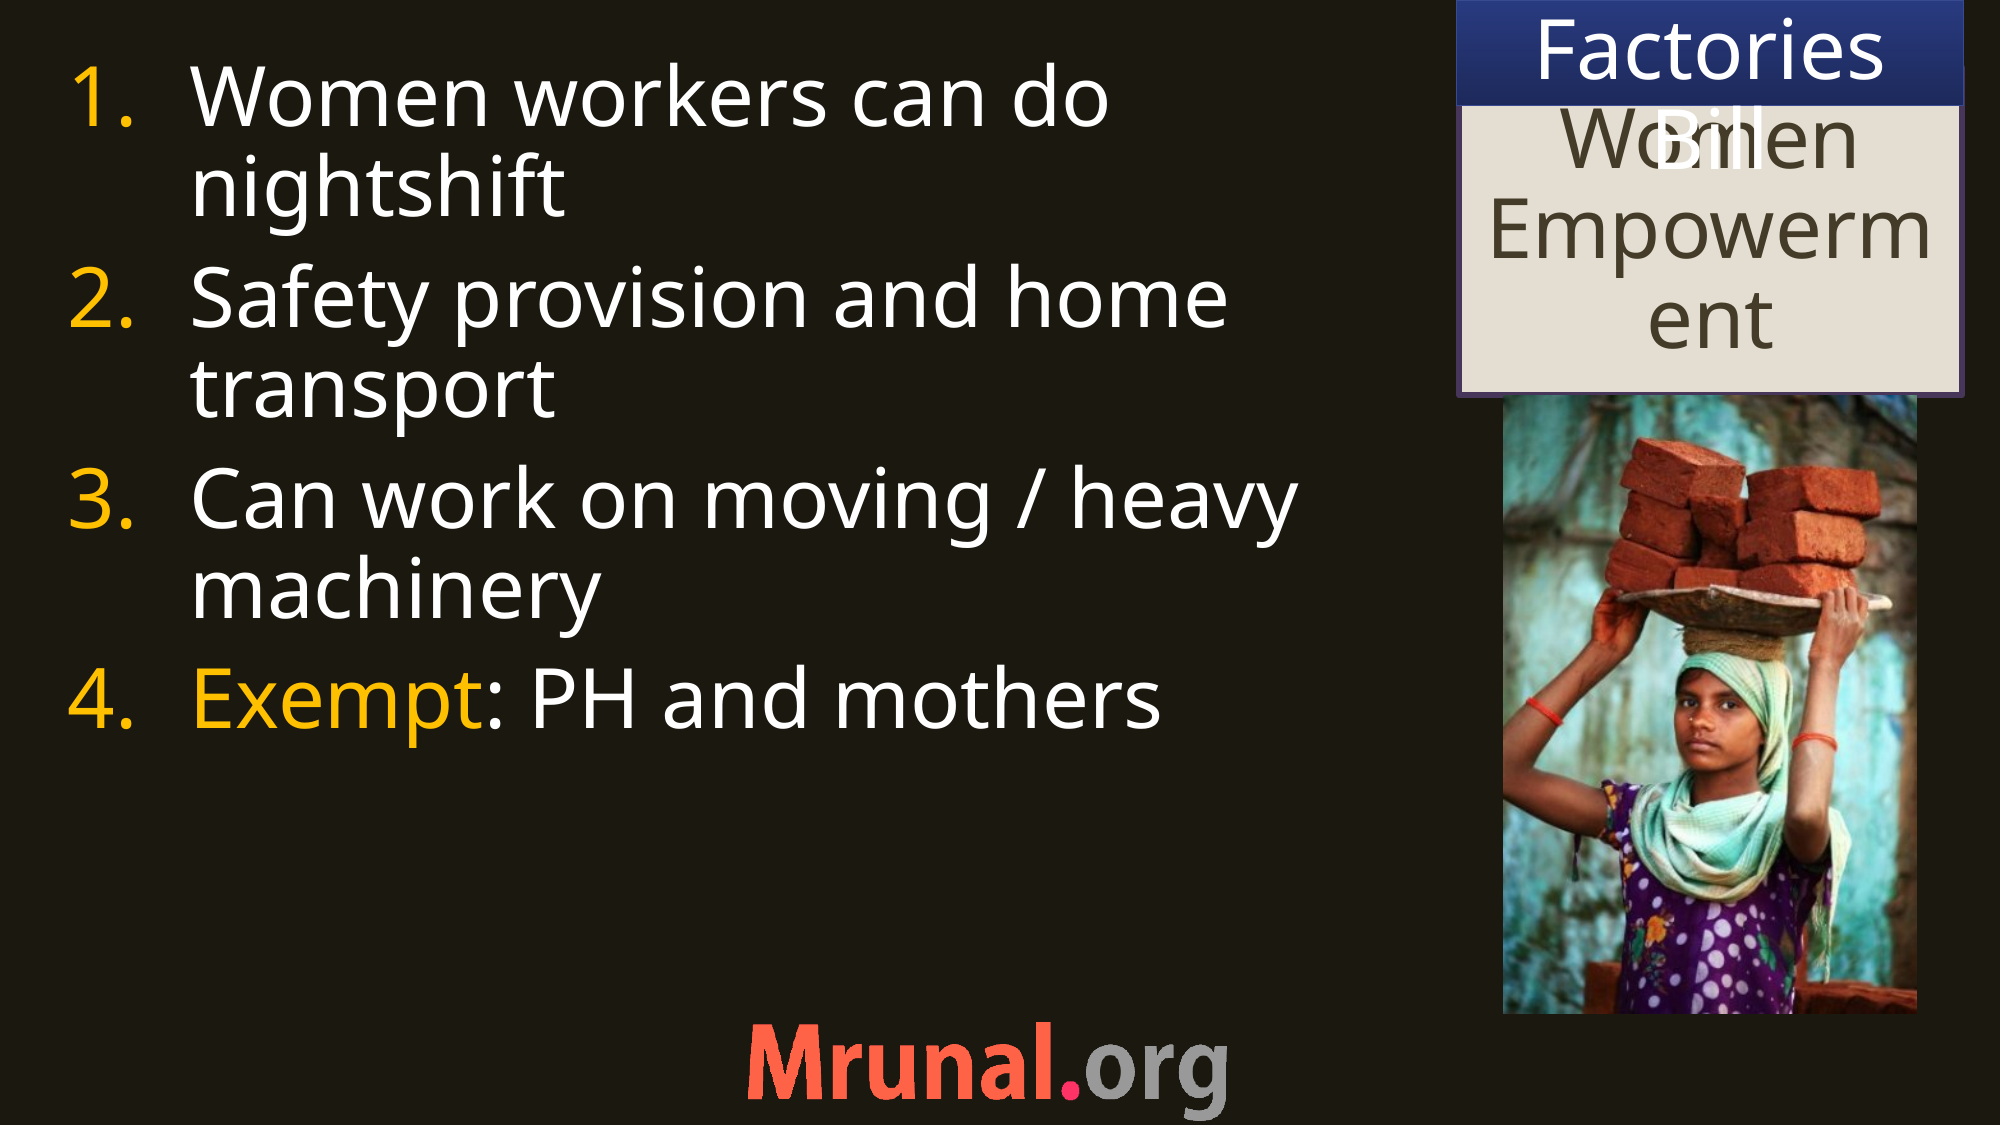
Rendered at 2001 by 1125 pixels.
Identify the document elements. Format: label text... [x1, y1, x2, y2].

list Women workers can do nightshift Safety provision and home transport Can work on moving / heavy machinery Exempt: PH and mothers [52, 47, 1447, 1014]
list Factories Bill [1456, 0, 1964, 106]
picture [741, 1014, 1230, 1125]
title Women Empowerment [1456, 65, 1965, 398]
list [1503, 394, 1917, 1014]
